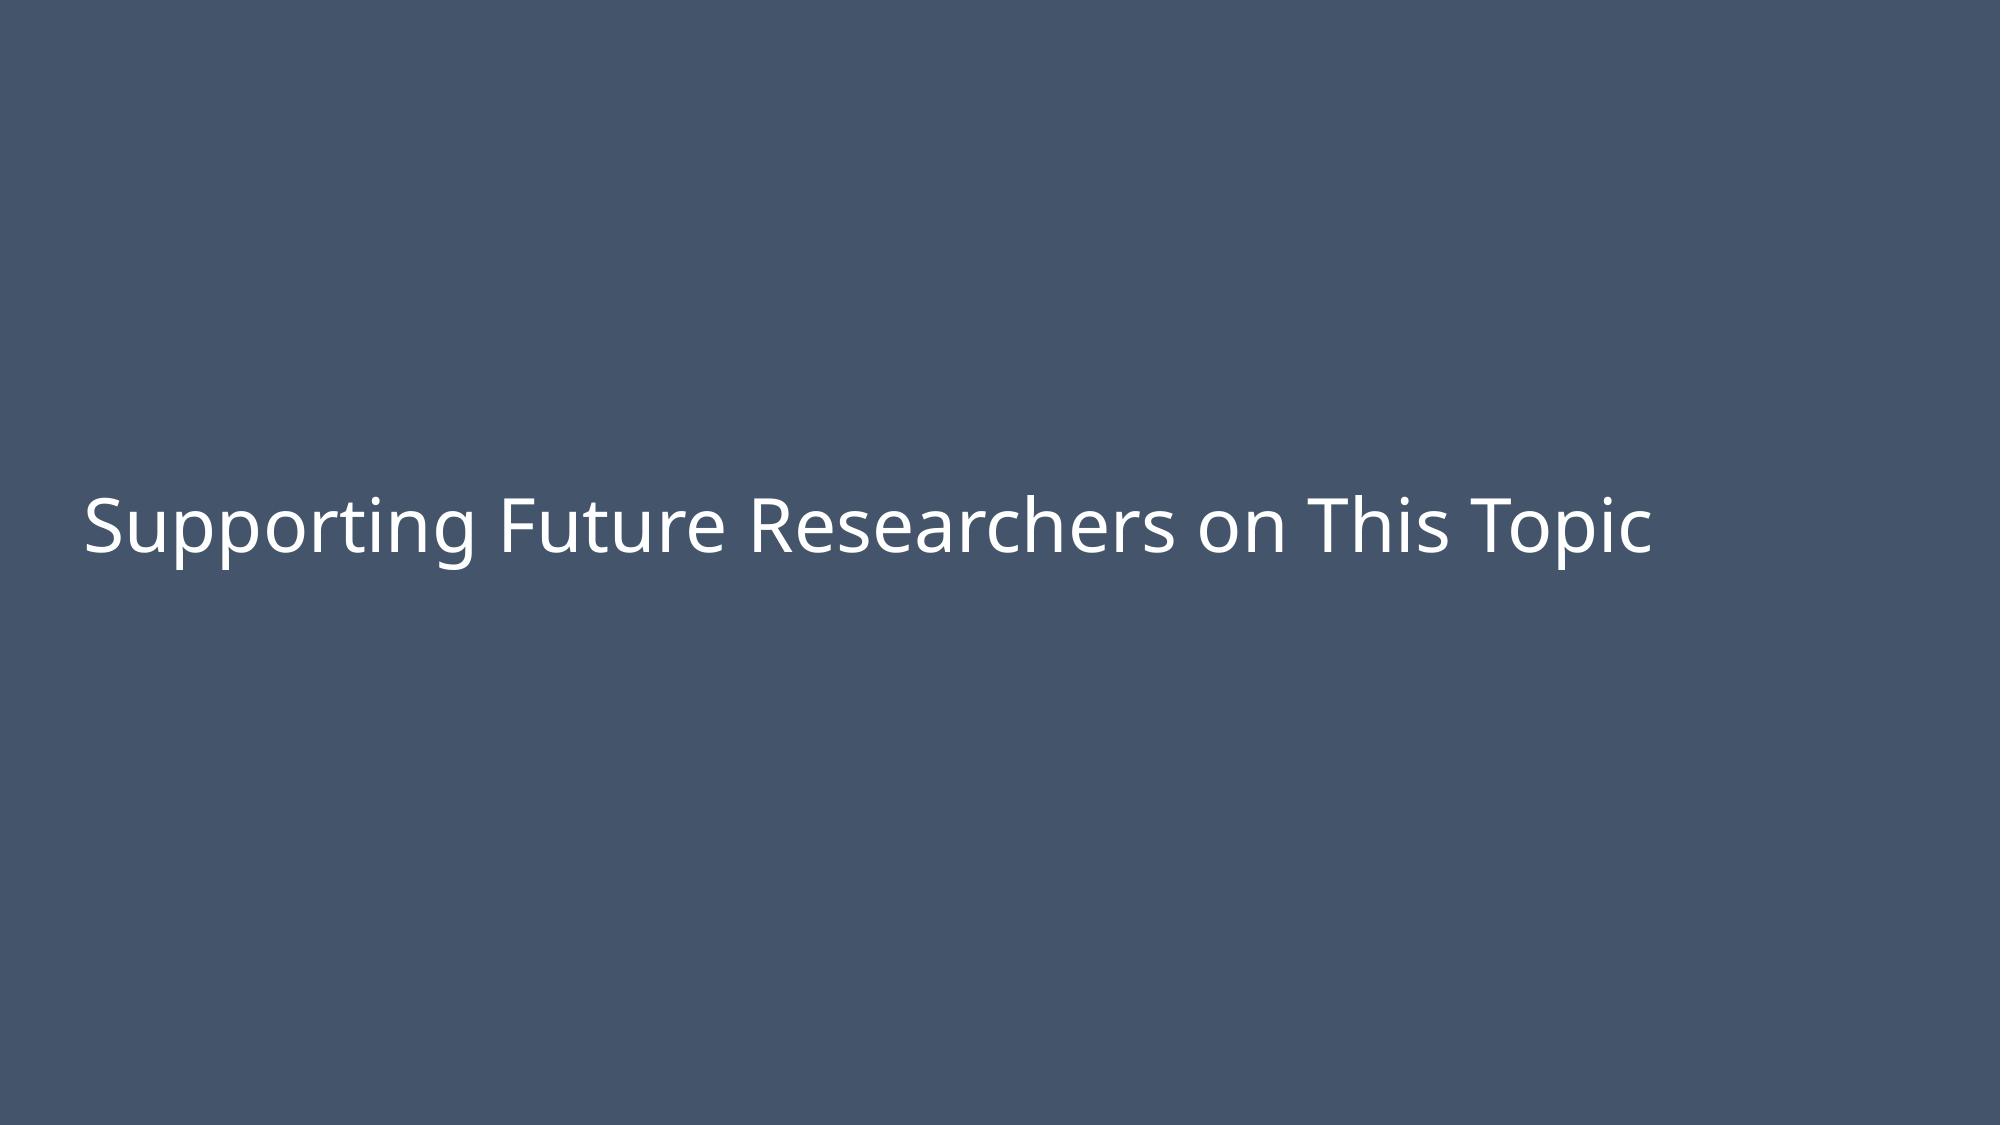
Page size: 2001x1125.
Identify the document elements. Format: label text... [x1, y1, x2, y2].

title Supporting Future Researchers on This Topic [68, 184, 1847, 576]
